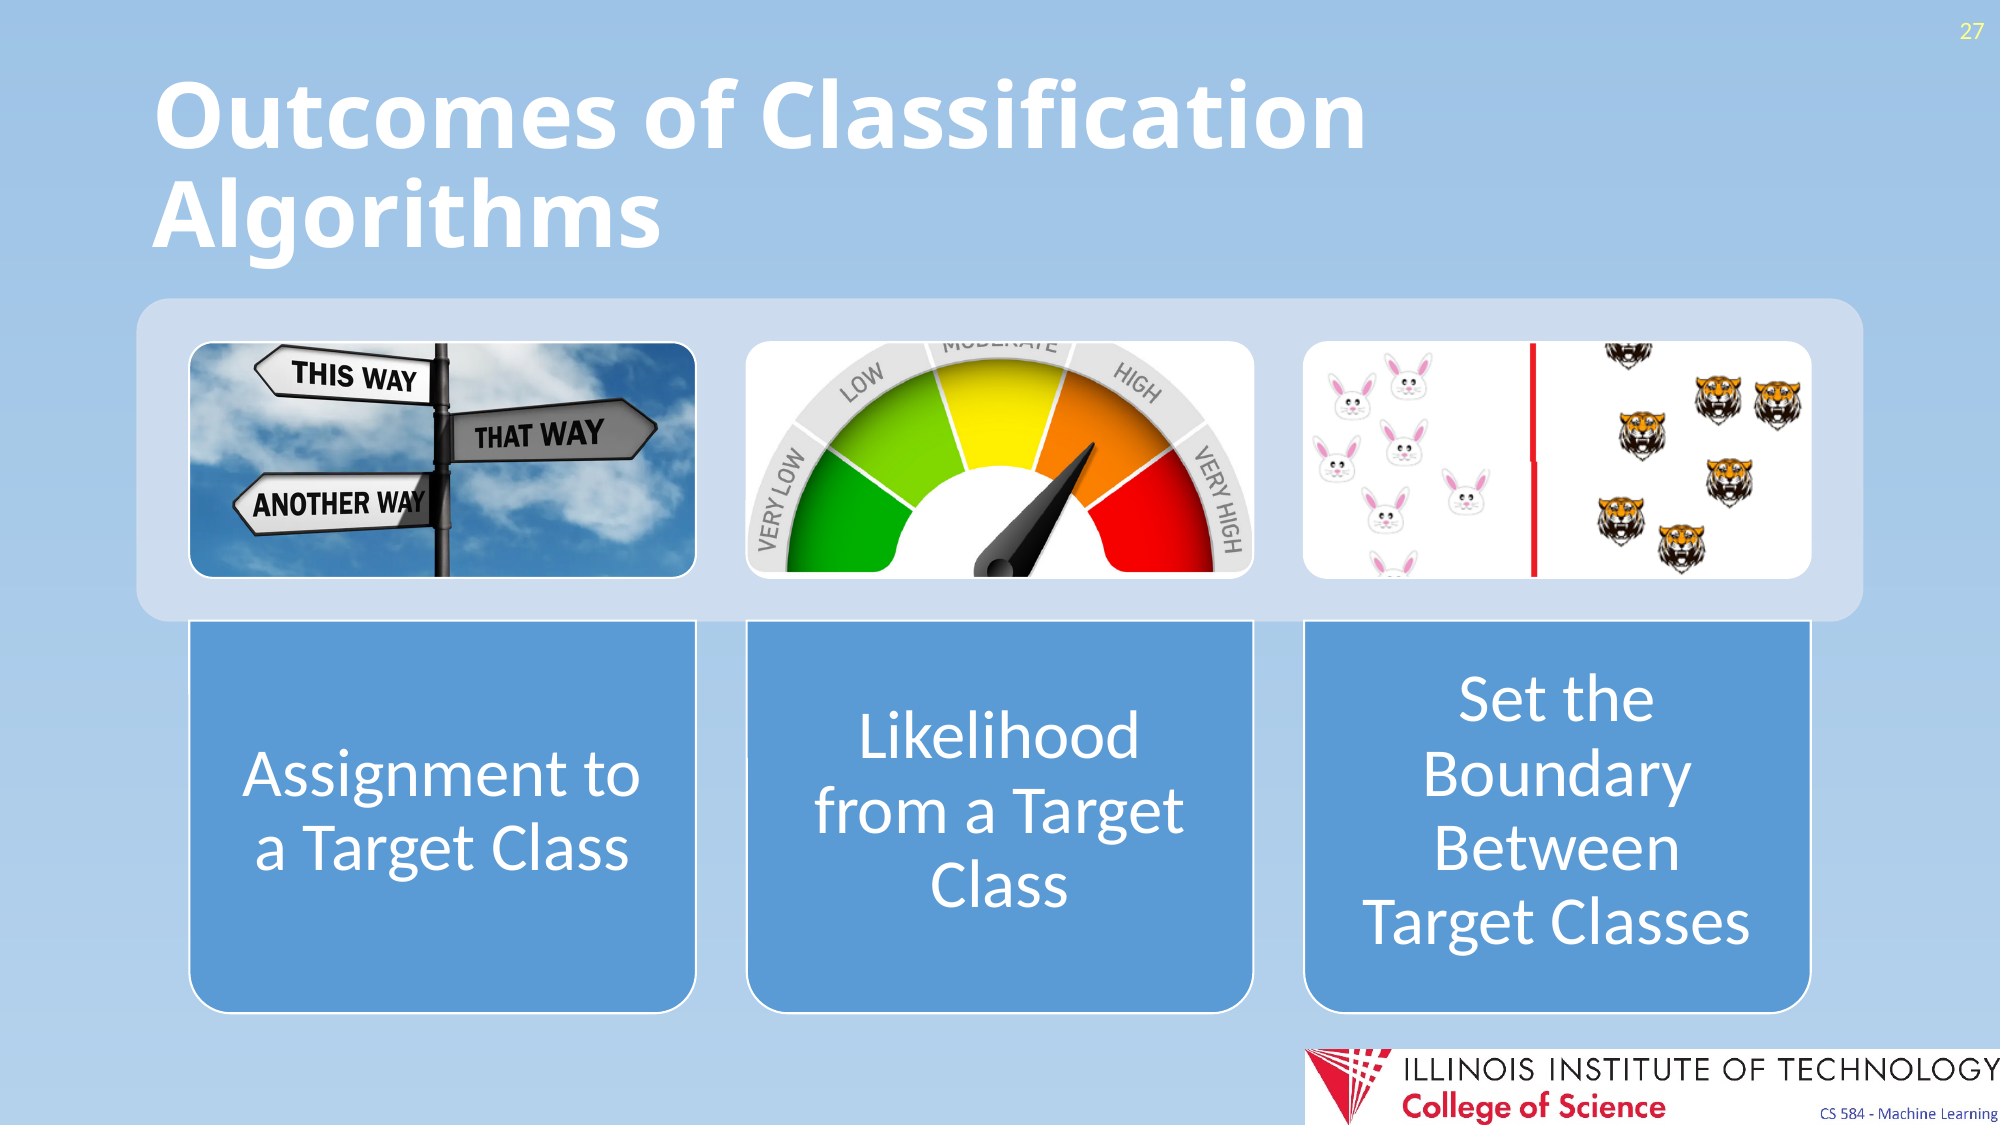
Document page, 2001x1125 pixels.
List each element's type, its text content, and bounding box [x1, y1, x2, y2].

picture [1305, 1049, 2000, 1125]
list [137, 299, 1863, 1014]
slide_number 27 [1550, 0, 2000, 60]
title Outcomes of Classification Algorithms [137, 59, 1863, 278]
